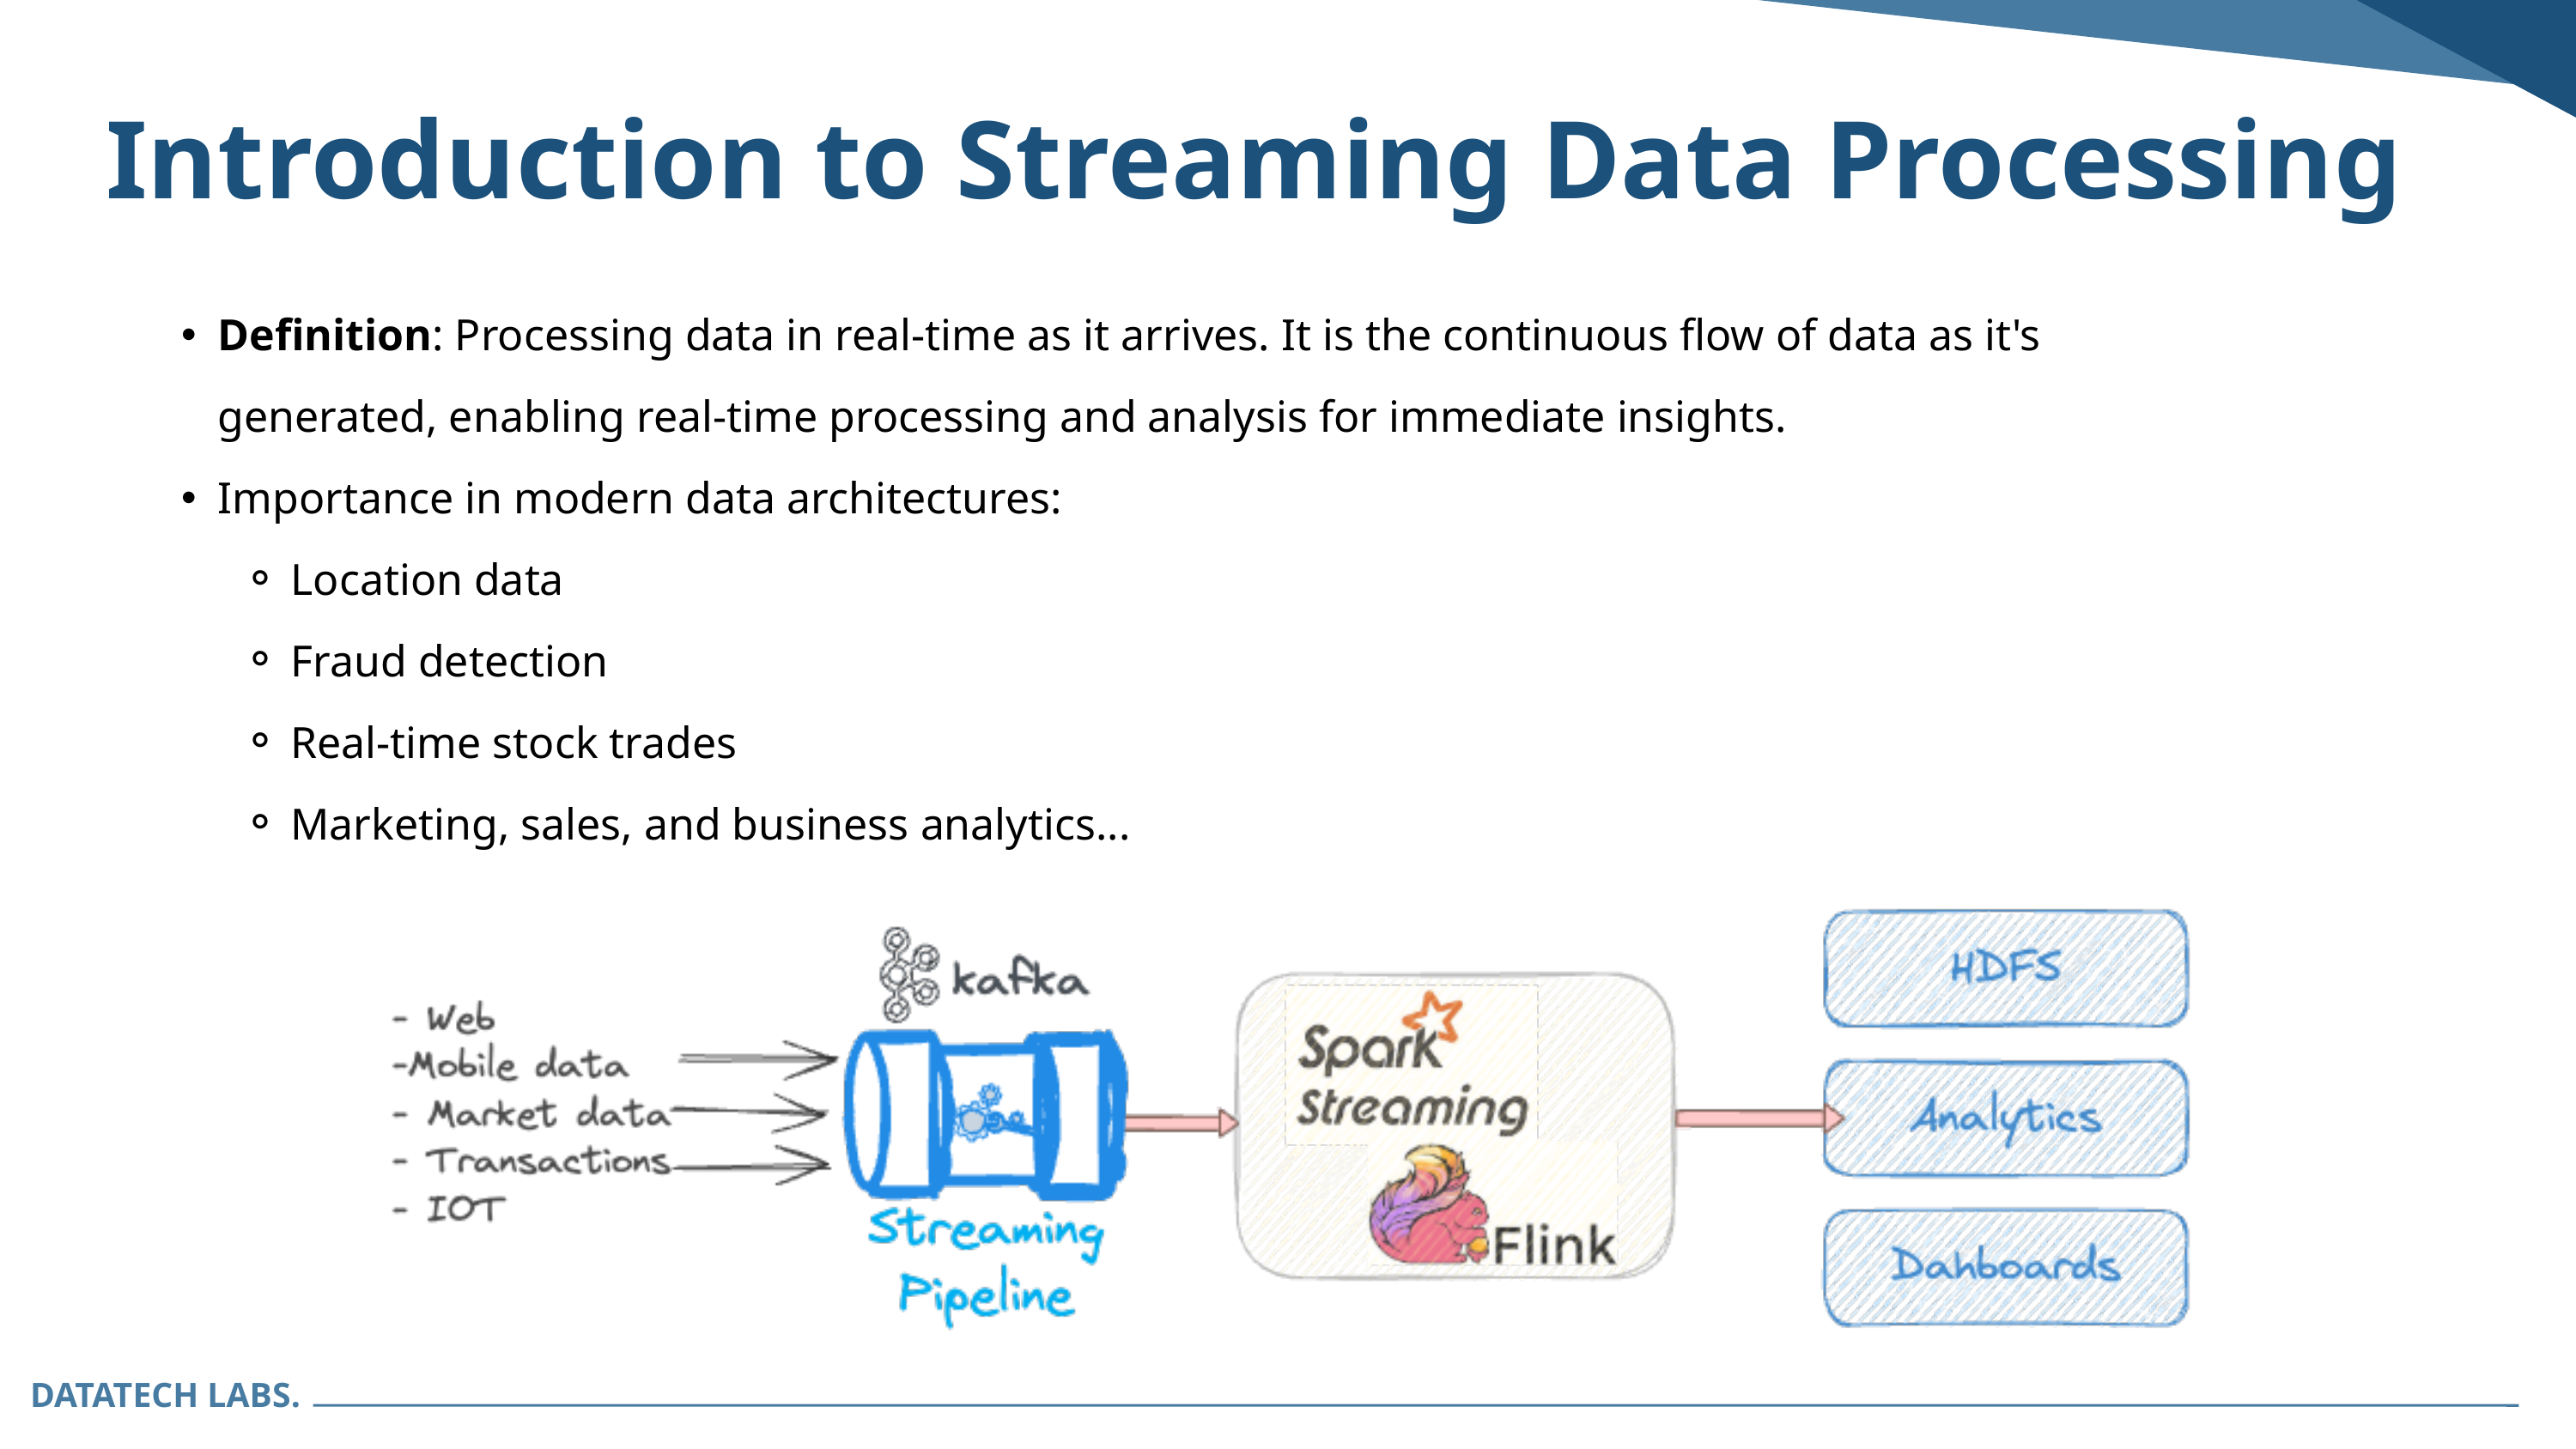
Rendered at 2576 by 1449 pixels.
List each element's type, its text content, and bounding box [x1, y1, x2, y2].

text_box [2127, 0, 2205, 434]
text_box [371, 890, 2208, 1350]
text_box Introduction to Streaming Data Processing [106, 91, 2123, 221]
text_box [2433, 0, 2549, 143]
text_box DATATECH LABS. [29, 1373, 313, 1414]
text_box Introduction to Streaming Data Processing [2208, 91, 2458, 221]
text_box Definition: Processing data in real-time as it arrives. It is the continuous flow of data as it's generated, enabling real-time processing and analysis for immediate insights. Importance in modern data architectures: Location data Fraud detection Real-time stock trades Marketing, sales, and business analytics... [144, 277, 2066, 849]
